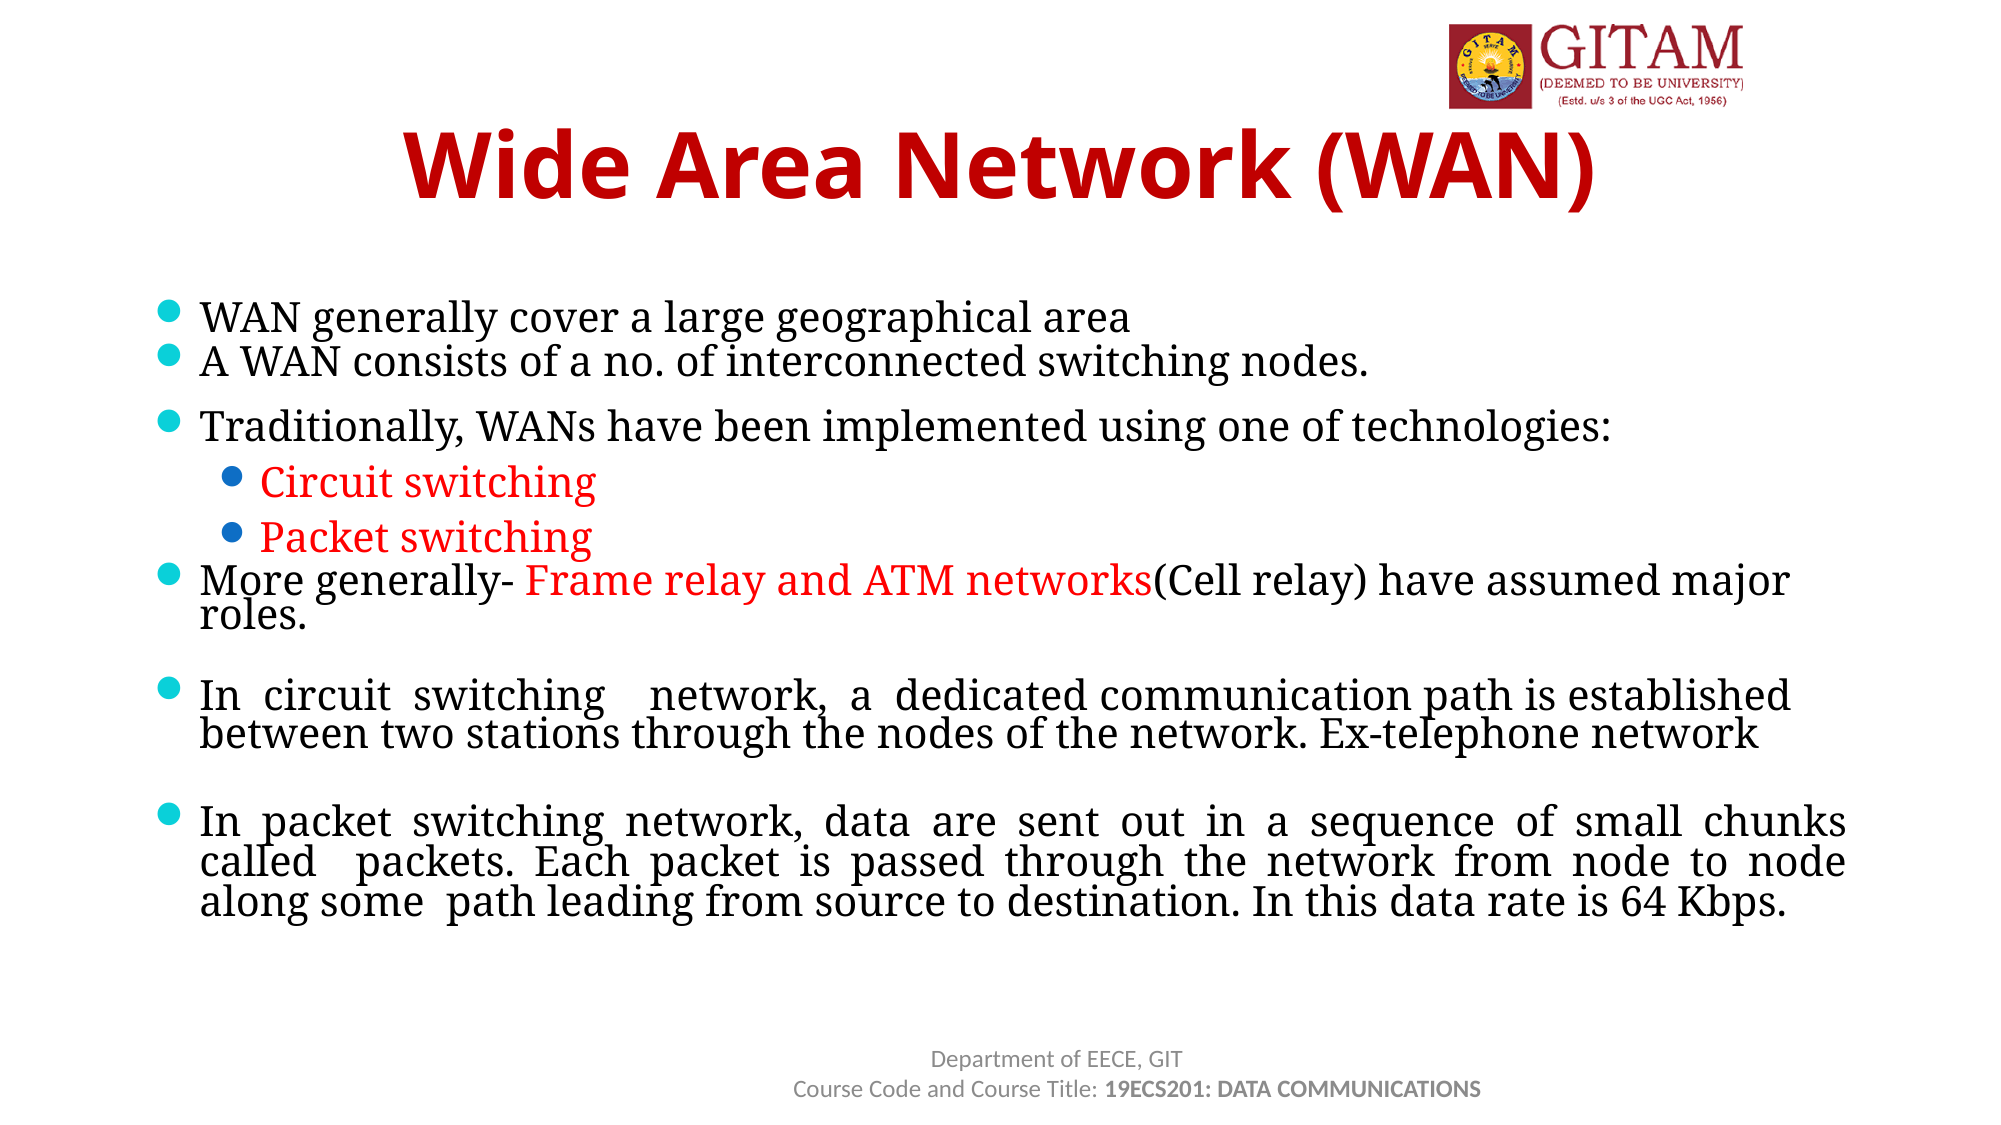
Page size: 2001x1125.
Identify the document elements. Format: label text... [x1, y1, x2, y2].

picture [1449, 24, 1750, 110]
list WAN generally cover a large geographical area A WAN consists of a no. of interconnected switching nodes. Traditionally, WANs have been implemented using one of technologies: Circuit switching Packet switching More generally- Frame relay and ATM networks(Cell relay) have assumed major roles. In circuit switching network, a dedicated communication path is established between two stations through the nodes of the network. Ex-telephone network In packet switching network, data are sent out in a sequence of small chunks called packets. Each packet is passed through the network from node to node along some path leading from source to destination. In this data rate is 64 Kbps. [137, 299, 1863, 1014]
footer Department of EECE, GIT Course Code and Course Title: 19ECS201: DATA COMMUNICATIONS [762, 1042, 1513, 1103]
title Wide Area Network (WAN) [137, 59, 1863, 278]
